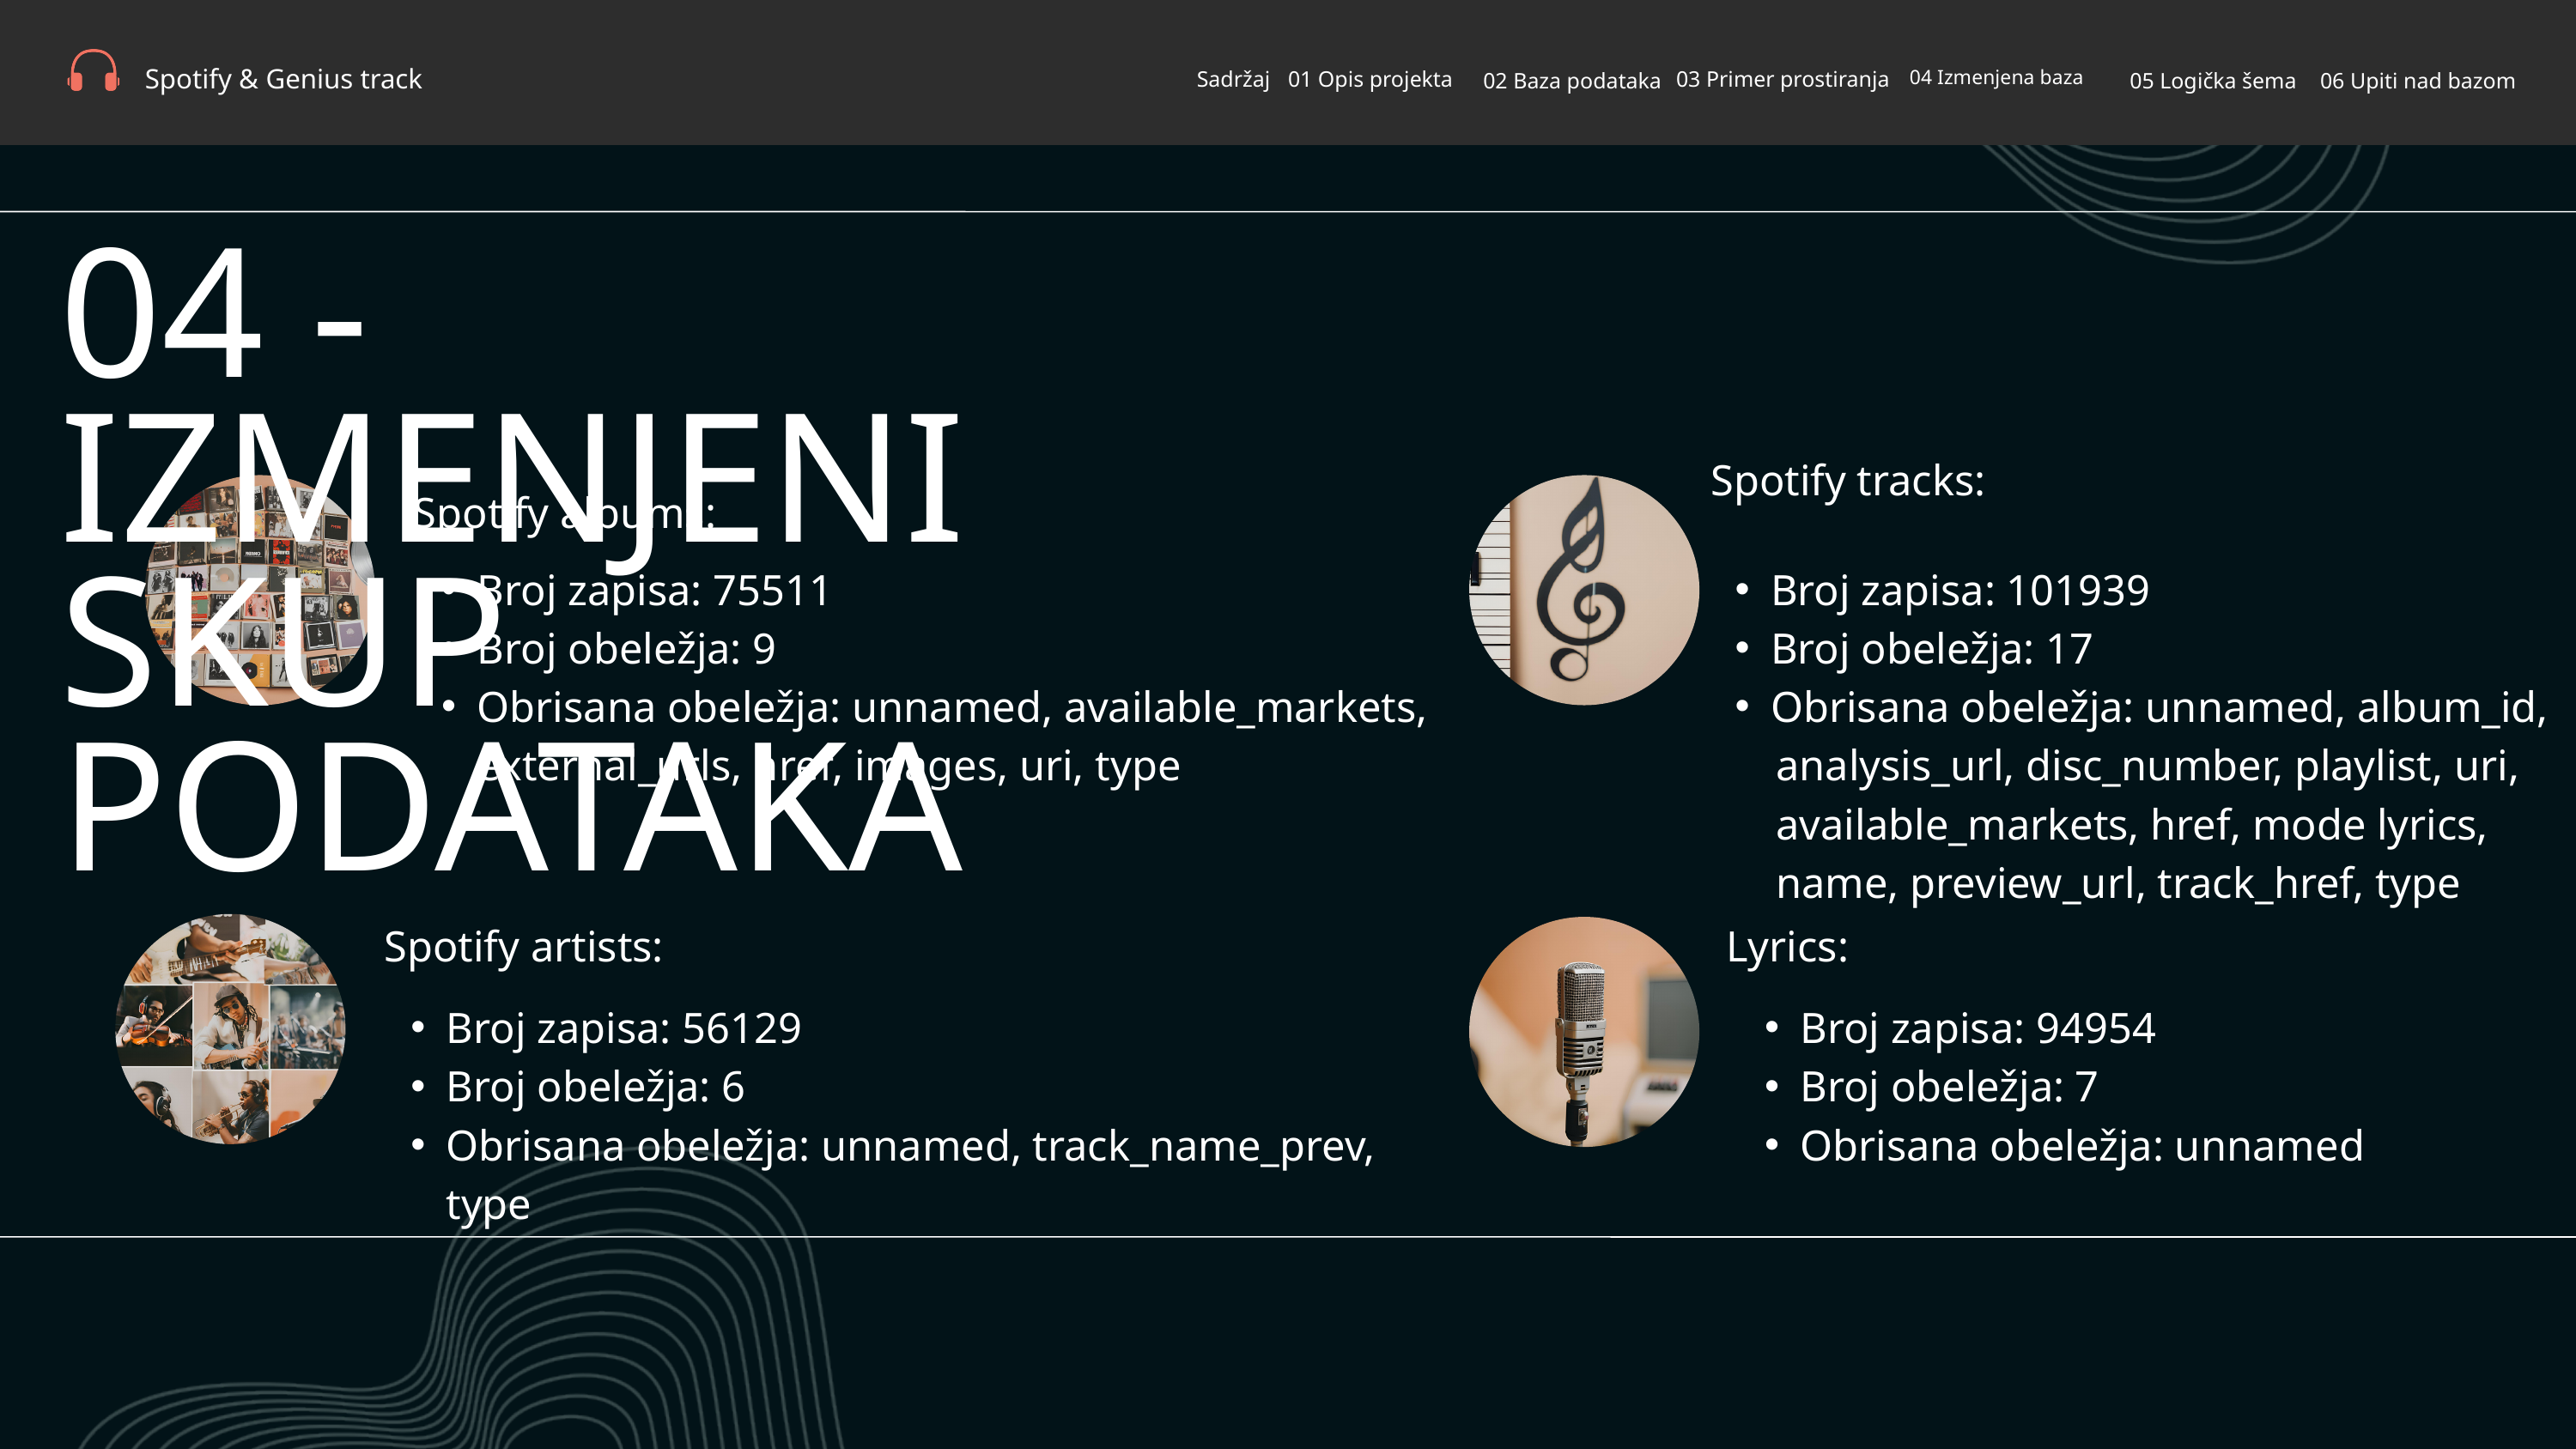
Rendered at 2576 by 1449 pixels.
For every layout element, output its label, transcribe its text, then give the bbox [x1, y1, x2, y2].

text_box Lyrics: [1638, 911, 1937, 971]
text_box Spotify artists: [374, 911, 673, 971]
text_box Broj zapisa: 94954 Broj obeležja: 7 Obrisana obeležja: unnamed [1728, 992, 2576, 1169]
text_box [1468, 916, 1700, 1148]
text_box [115, 913, 346, 1145]
text_box Broj zapisa: 75511 Broj obeležja: 9 Obrisana obeležja: unnamed, available_markets, external_urls, href, images, uri, type [405, 555, 1500, 790]
text_box Broj zapisa: 56129 Broj obeležja: 6 Obrisana obeležja: unnamed, track_name_prev, type [374, 992, 1469, 1228]
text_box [0, 0, 2576, 145]
text_box [1461, 155, 2413, 267]
text_box [59, 1143, 1012, 1449]
text_box 04 - IZMENJENI SKUP PODATAKA [59, 248, 1156, 906]
text_box Spotify tracks: [1699, 445, 1998, 504]
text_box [144, 475, 376, 706]
text_box Broj zapisa: 101939 Broj obeležja: 17 Obrisana obeležja: unnamed, album_id, analysis_url, disc_number, playlist, uri, available_markets, href, mode lyrics, name, preview_url, track_href, type [1699, 555, 2576, 907]
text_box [1468, 475, 1700, 706]
